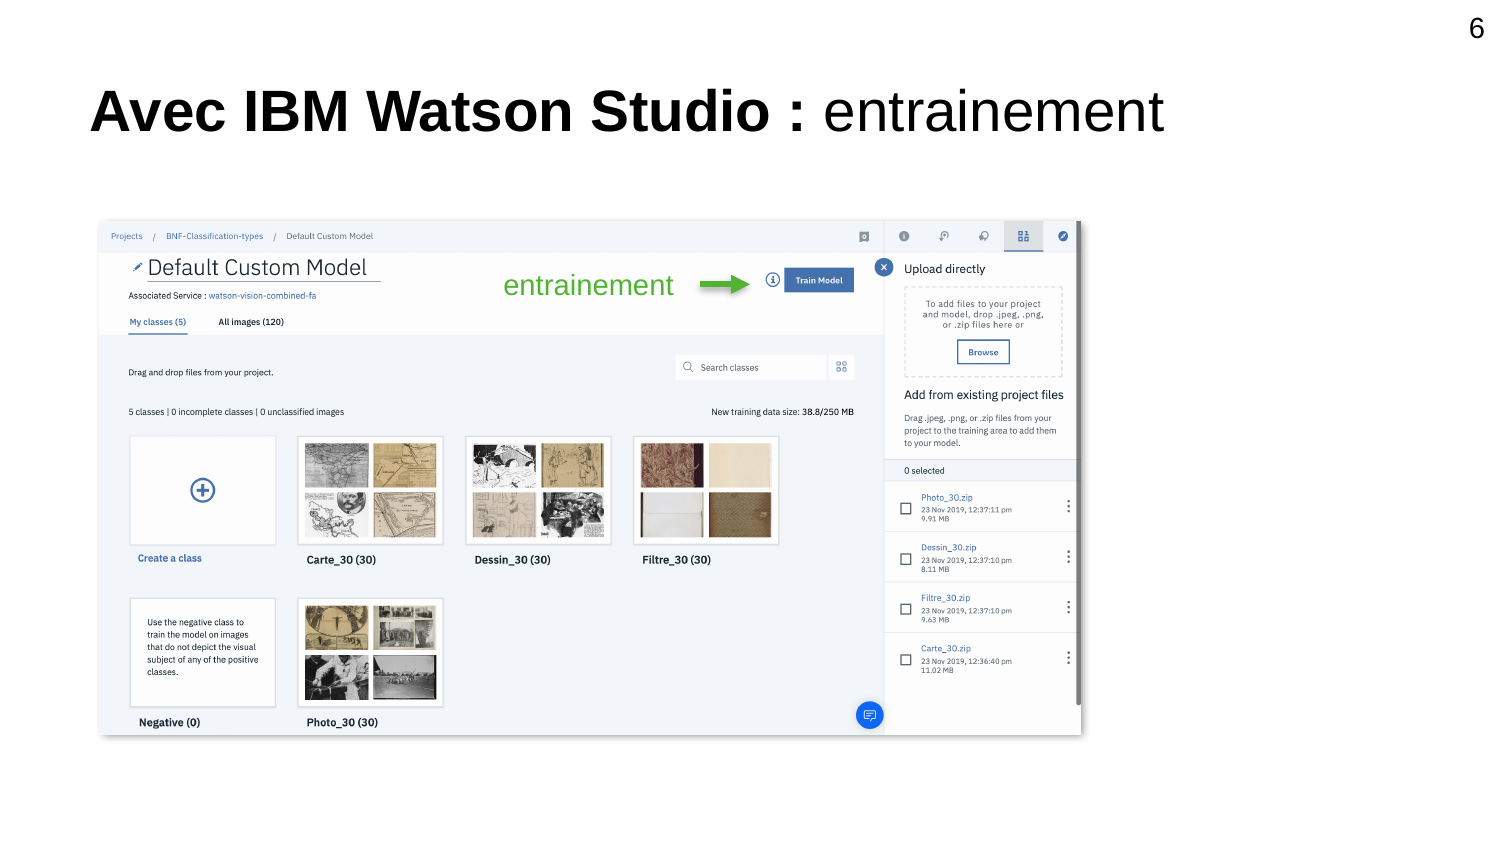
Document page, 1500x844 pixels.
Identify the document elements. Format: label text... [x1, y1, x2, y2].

picture [99, 221, 1082, 735]
slide_number 6 [1325, 2, 1500, 43]
title Avec IBM Watson Studio : entrainement [75, 65, 1475, 188]
